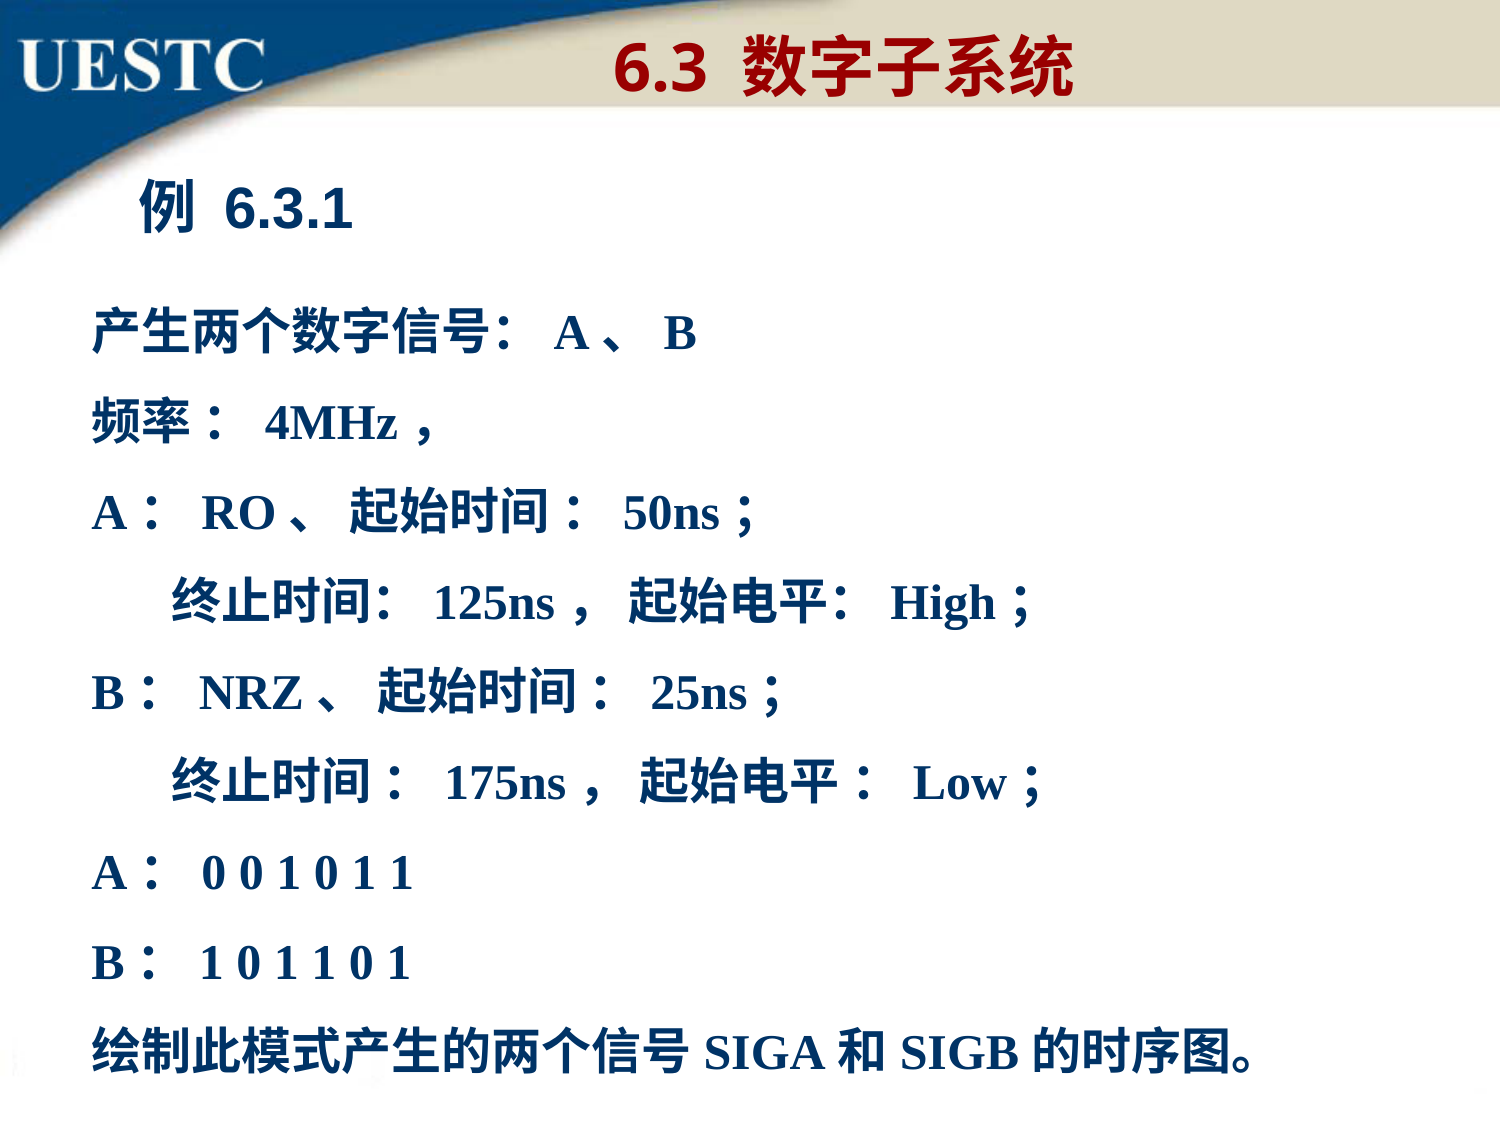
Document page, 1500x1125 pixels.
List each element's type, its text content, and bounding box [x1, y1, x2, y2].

text_box 例 6.3.1 [123, 162, 668, 248]
text_box 6.3 数字子系统 [301, 0, 1395, 141]
text_box 产生两个数字信号：A、B 频率 ：4MHz， A：RO、 起始时间 ：50ns； 终止时间：125ns， 起始电平：High； B：NRZ、 起始时间 ：25ns； 终止时间 ：175ns， 起始电平 ：Low； A：0 0 1 0 1 1 B：1 0 1 1 0 1 绘制此模式产生的两个信号SIGA和SIGB的时序图。 [76, 262, 1471, 1087]
picture [0, 0, 1500, 1125]
